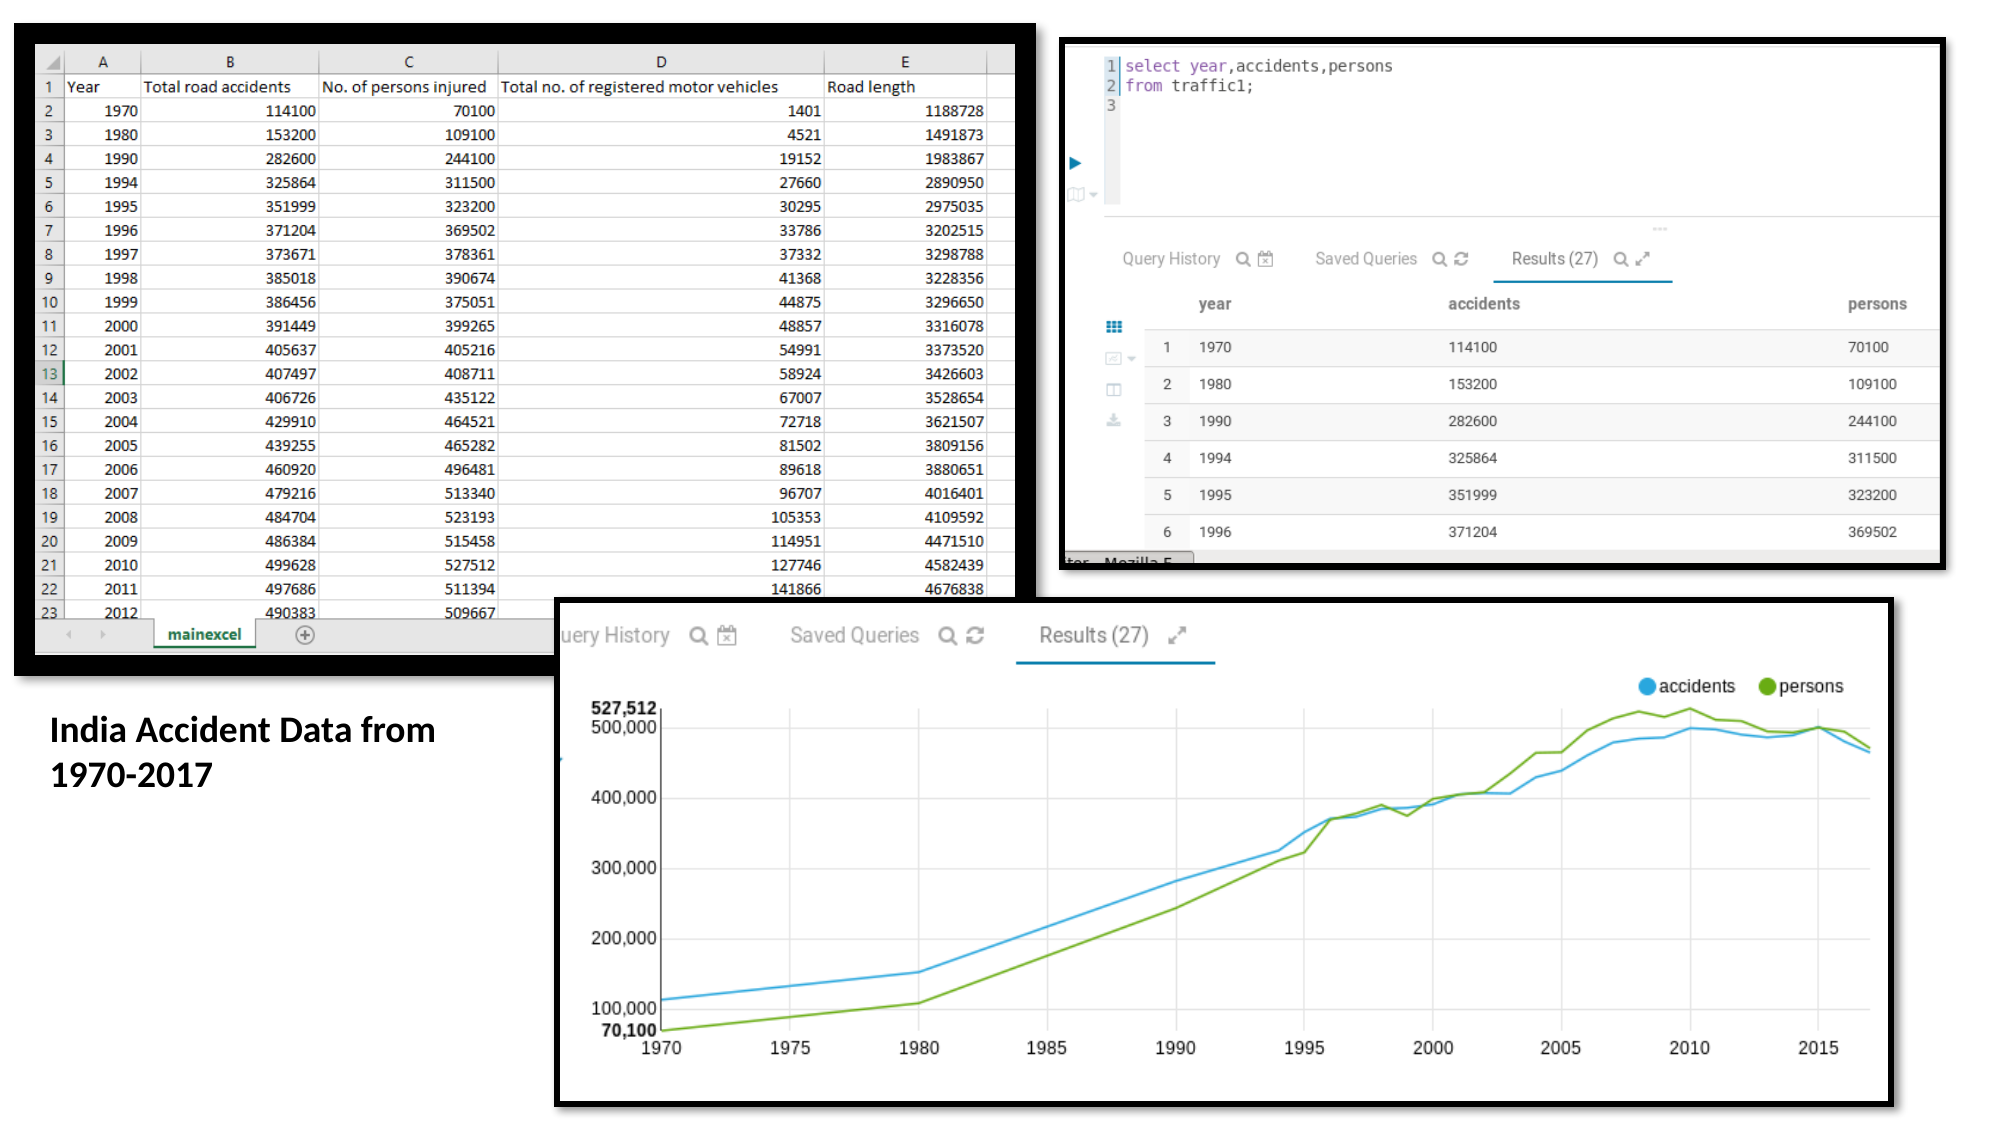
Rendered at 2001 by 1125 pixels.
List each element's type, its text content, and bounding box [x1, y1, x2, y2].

picture [1065, 43, 1940, 564]
text_box India Accident Data from 1970-2017 [34, 697, 518, 803]
picture [34, 43, 1888, 1101]
